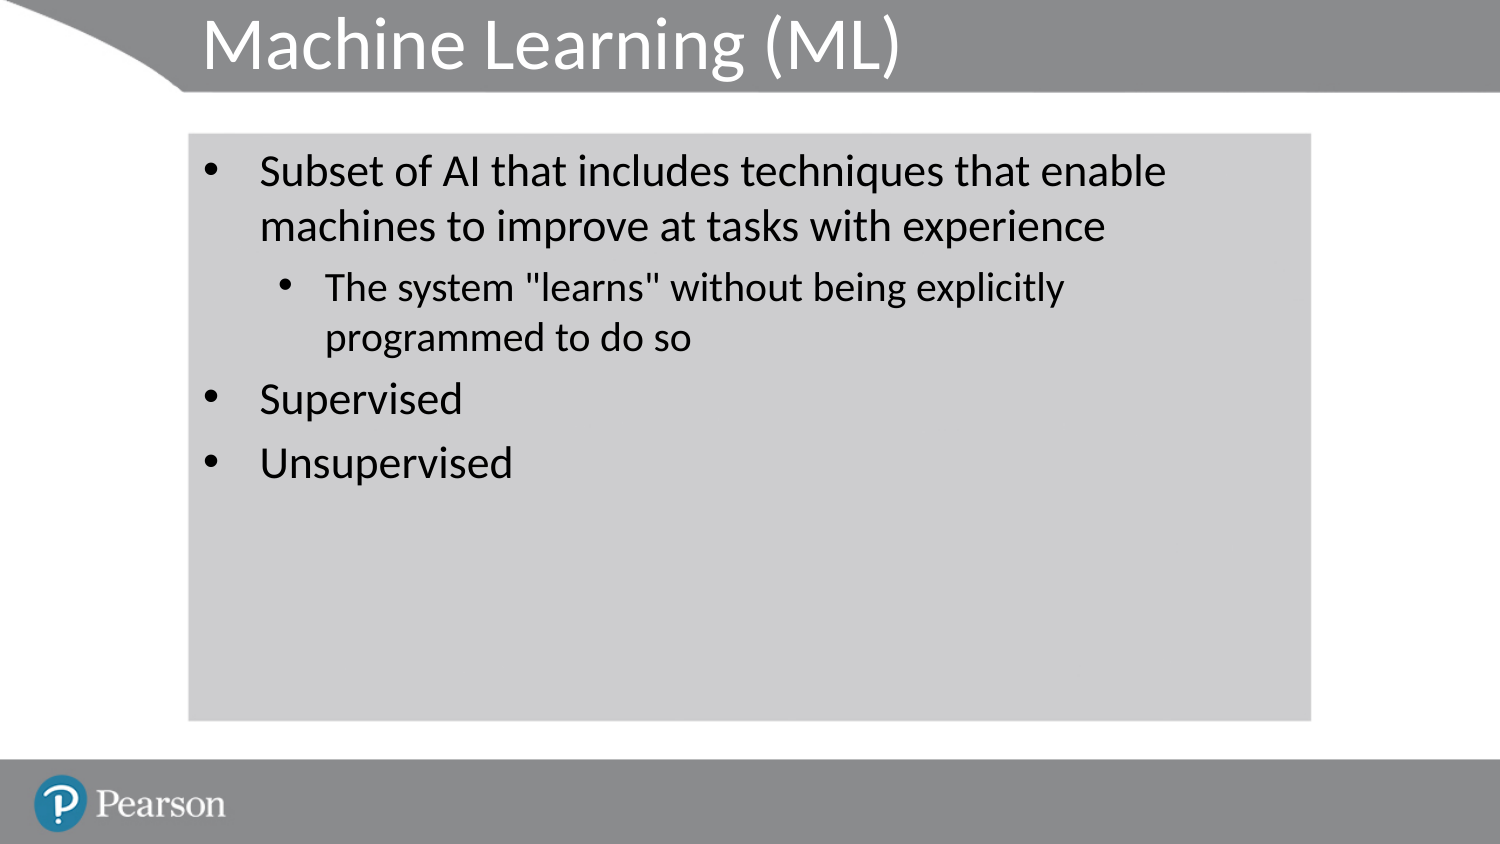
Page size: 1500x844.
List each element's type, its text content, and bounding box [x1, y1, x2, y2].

picture [0, 0, 1500, 844]
title Machine Learning (ML) [186, 0, 1425, 79]
list Subset of AI that includes techniques that enable machines to improve at tasks with experience The system "learns" without being explicitly programmed to do so Supervised Unsupervised [188, 133, 1311, 716]
